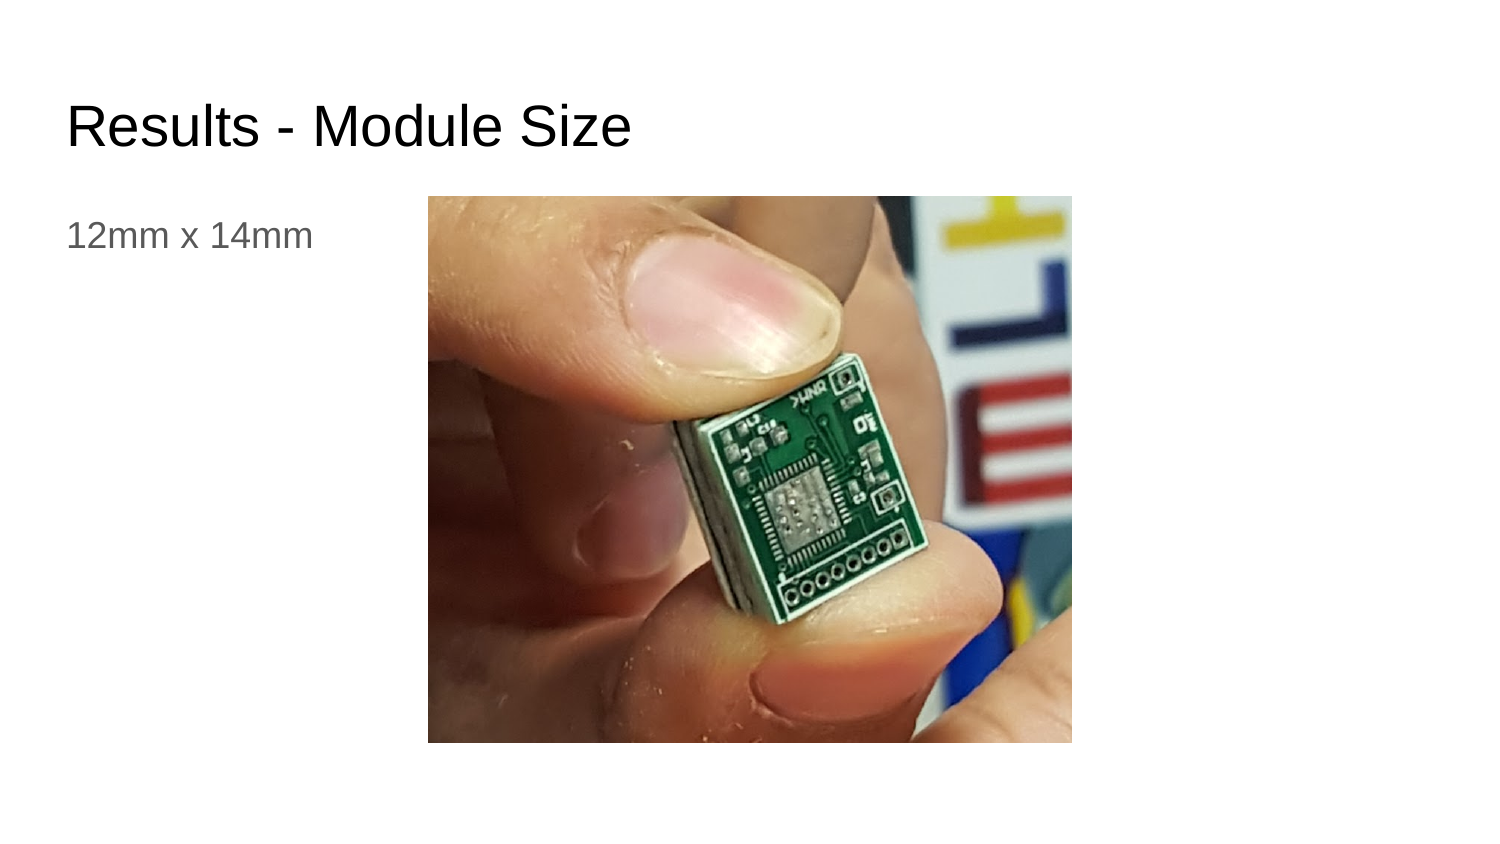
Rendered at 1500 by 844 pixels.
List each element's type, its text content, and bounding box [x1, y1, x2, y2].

title Results - Module Size [51, 72, 1449, 167]
picture [427, 196, 1073, 743]
list 12mm x 14mm [51, 189, 1449, 750]
